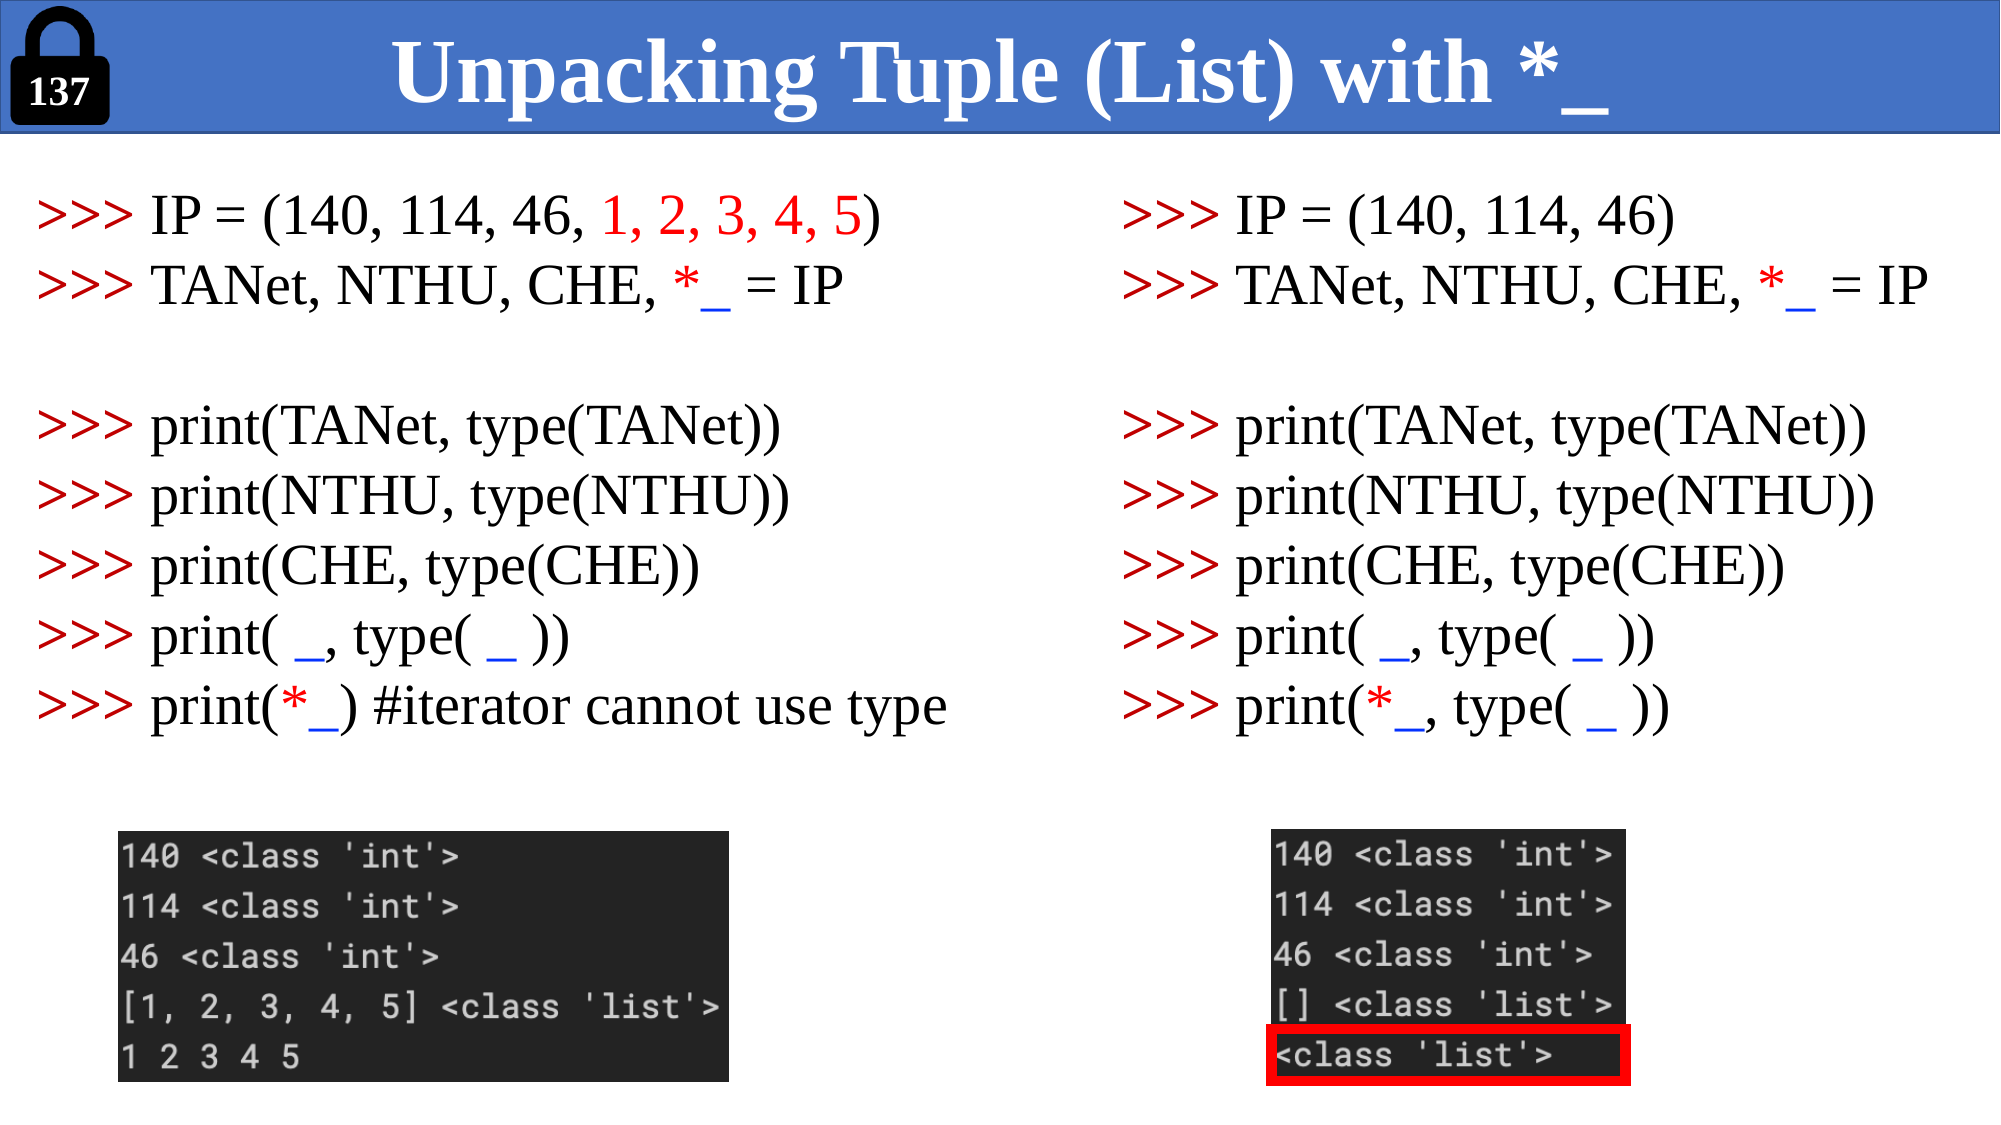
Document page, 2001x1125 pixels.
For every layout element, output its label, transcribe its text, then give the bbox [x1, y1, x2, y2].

picture [0, 6, 119, 125]
text_box >>> IP = (140, 114, 46, 1, 2, 3, 4, 5) >>> TANet, NTHU, CHE, *_ = IP >>> print(TANet, type(TANet)) >>> print(NTHU, type(NTHU)) >>> print(CHE, type(CHE)) >>> print( _, type( _ )) >>> print(*_) #iterator cannot use type [21, 168, 1022, 744]
picture [1271, 829, 1626, 1082]
text_box >>> IP = (140, 114, 46) >>> TANet, NTHU, CHE, *_ = IP >>> print(TANet, type(TANet)) >>> print(NTHU, type(NTHU)) >>> print(CHE, type(CHE)) >>> print( _, type( _ )) >>> print(*_, type( _ )) [1106, 168, 1950, 744]
text_box Unpacking Tuple (List) with *_ [0, 0, 2000, 134]
picture [118, 831, 729, 1082]
